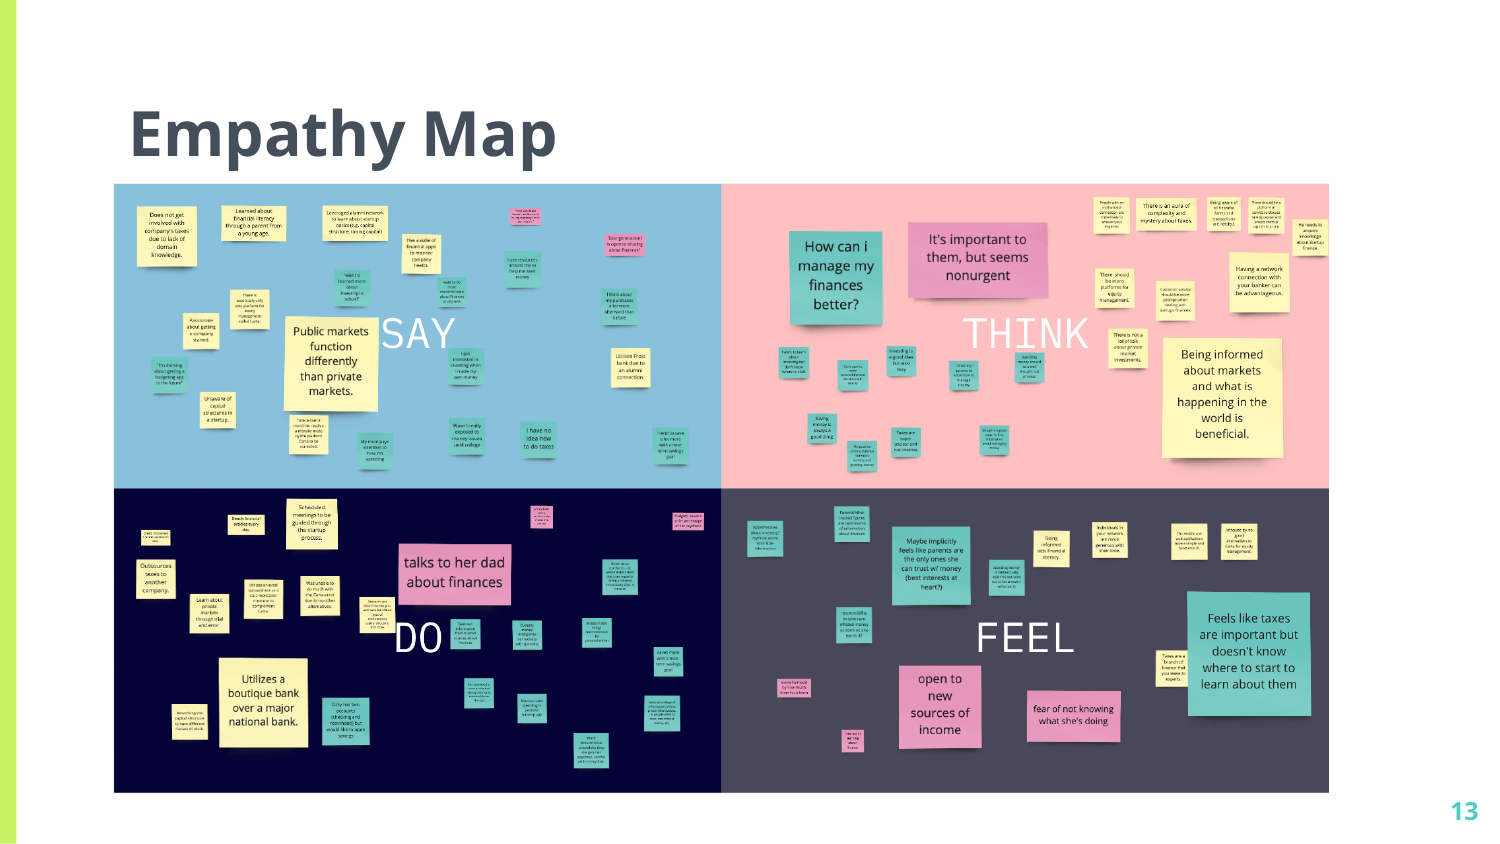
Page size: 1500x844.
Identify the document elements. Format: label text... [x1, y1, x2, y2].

picture [113, 183, 1360, 794]
title Empathy Map [113, 103, 1387, 184]
slide_number ‹#› [1403, 780, 1494, 832]
